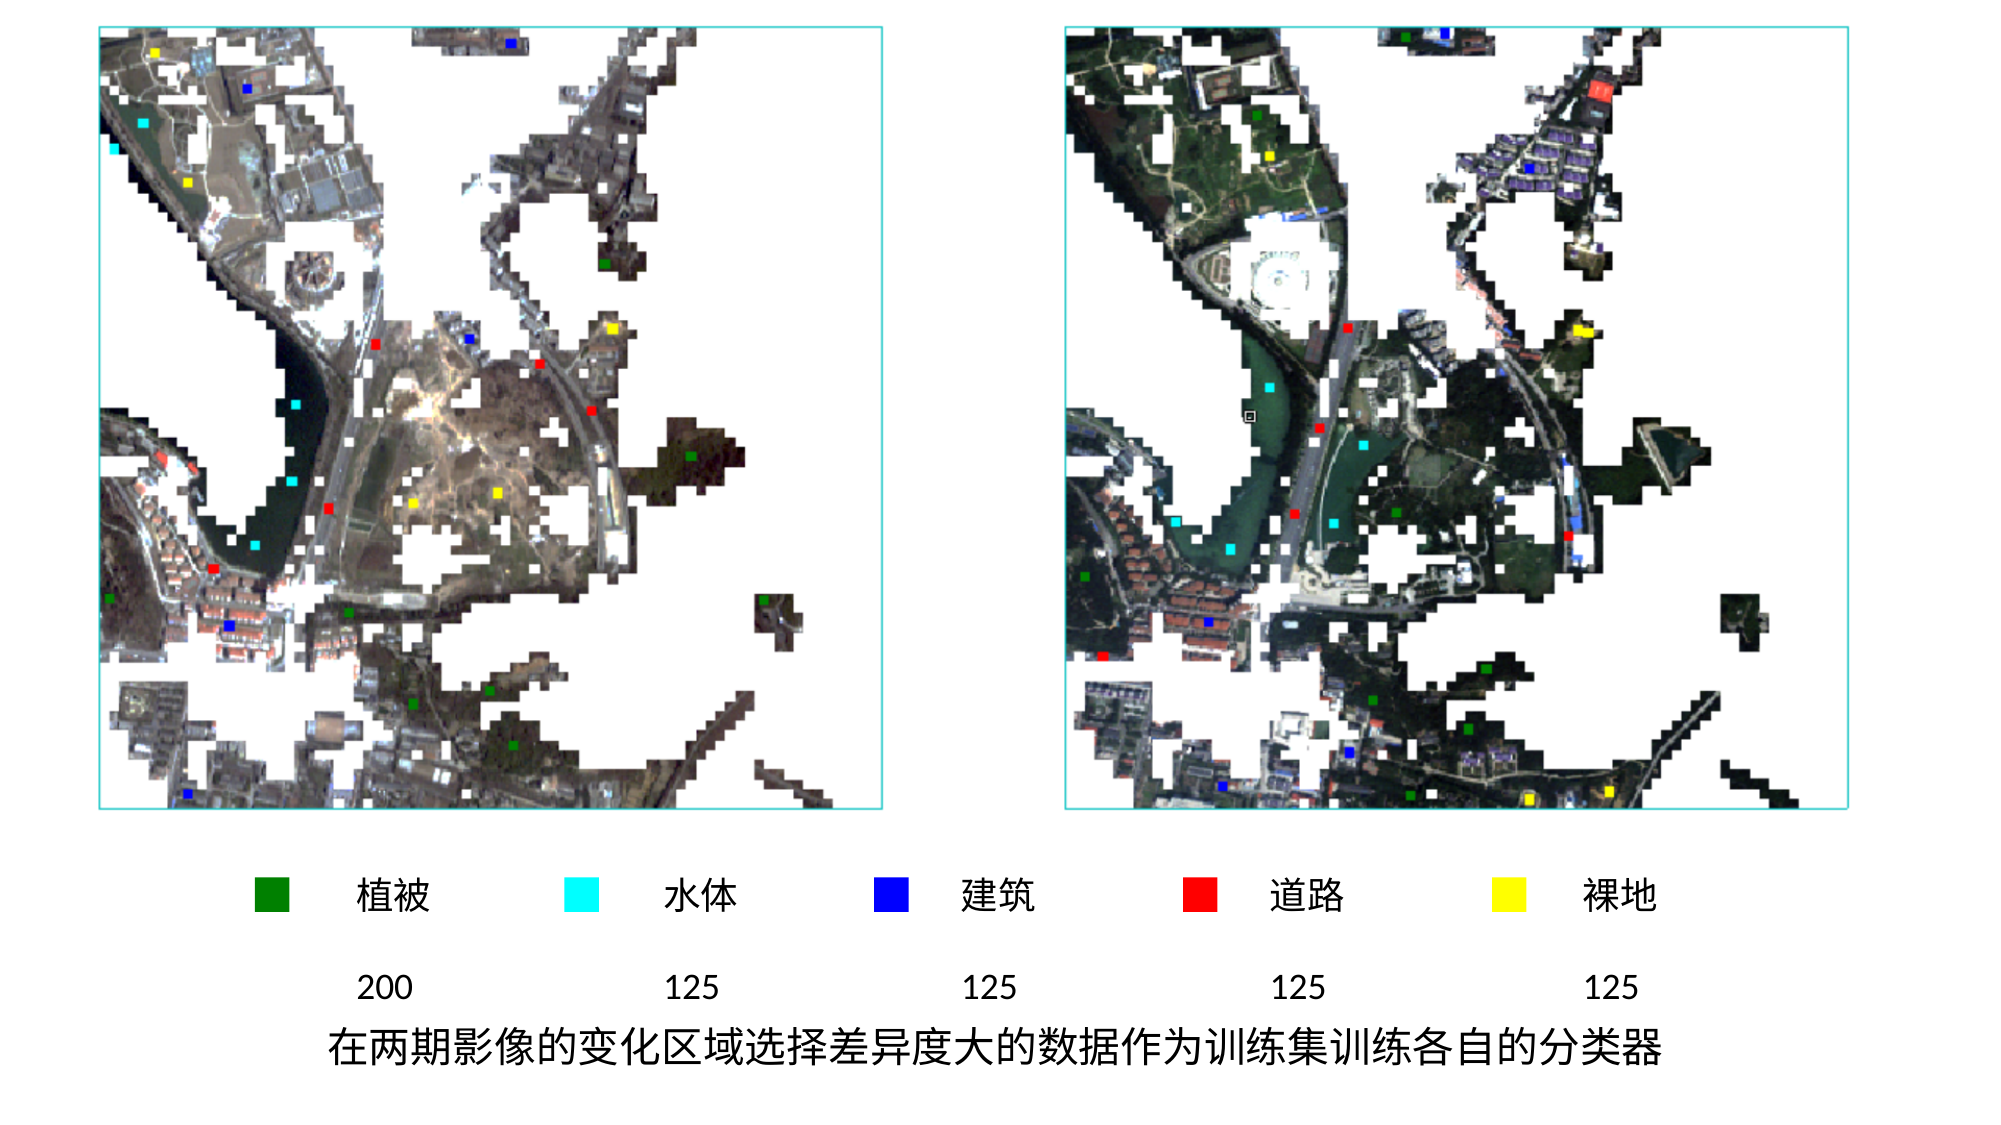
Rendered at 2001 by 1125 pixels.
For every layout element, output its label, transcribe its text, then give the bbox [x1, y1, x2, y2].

text_box [1182, 876, 1219, 913]
text_box 建筑 125 [946, 864, 1051, 1015]
text_box [254, 876, 290, 913]
text_box 道路 125 [1254, 864, 1360, 1015]
text_box 水体 125 [648, 864, 754, 1015]
text_box [873, 876, 910, 913]
text_box [1491, 876, 1527, 913]
text_box 植被 200 [341, 864, 447, 1015]
text_box 在两期影像的变化区域选择差异度大的数据作为训练集训练各自的分类器 [312, 1013, 1688, 1079]
picture [94, 20, 888, 816]
text_box 裸地 125 [1567, 864, 1673, 1015]
text_box [563, 876, 600, 913]
picture [1060, 20, 1852, 815]
